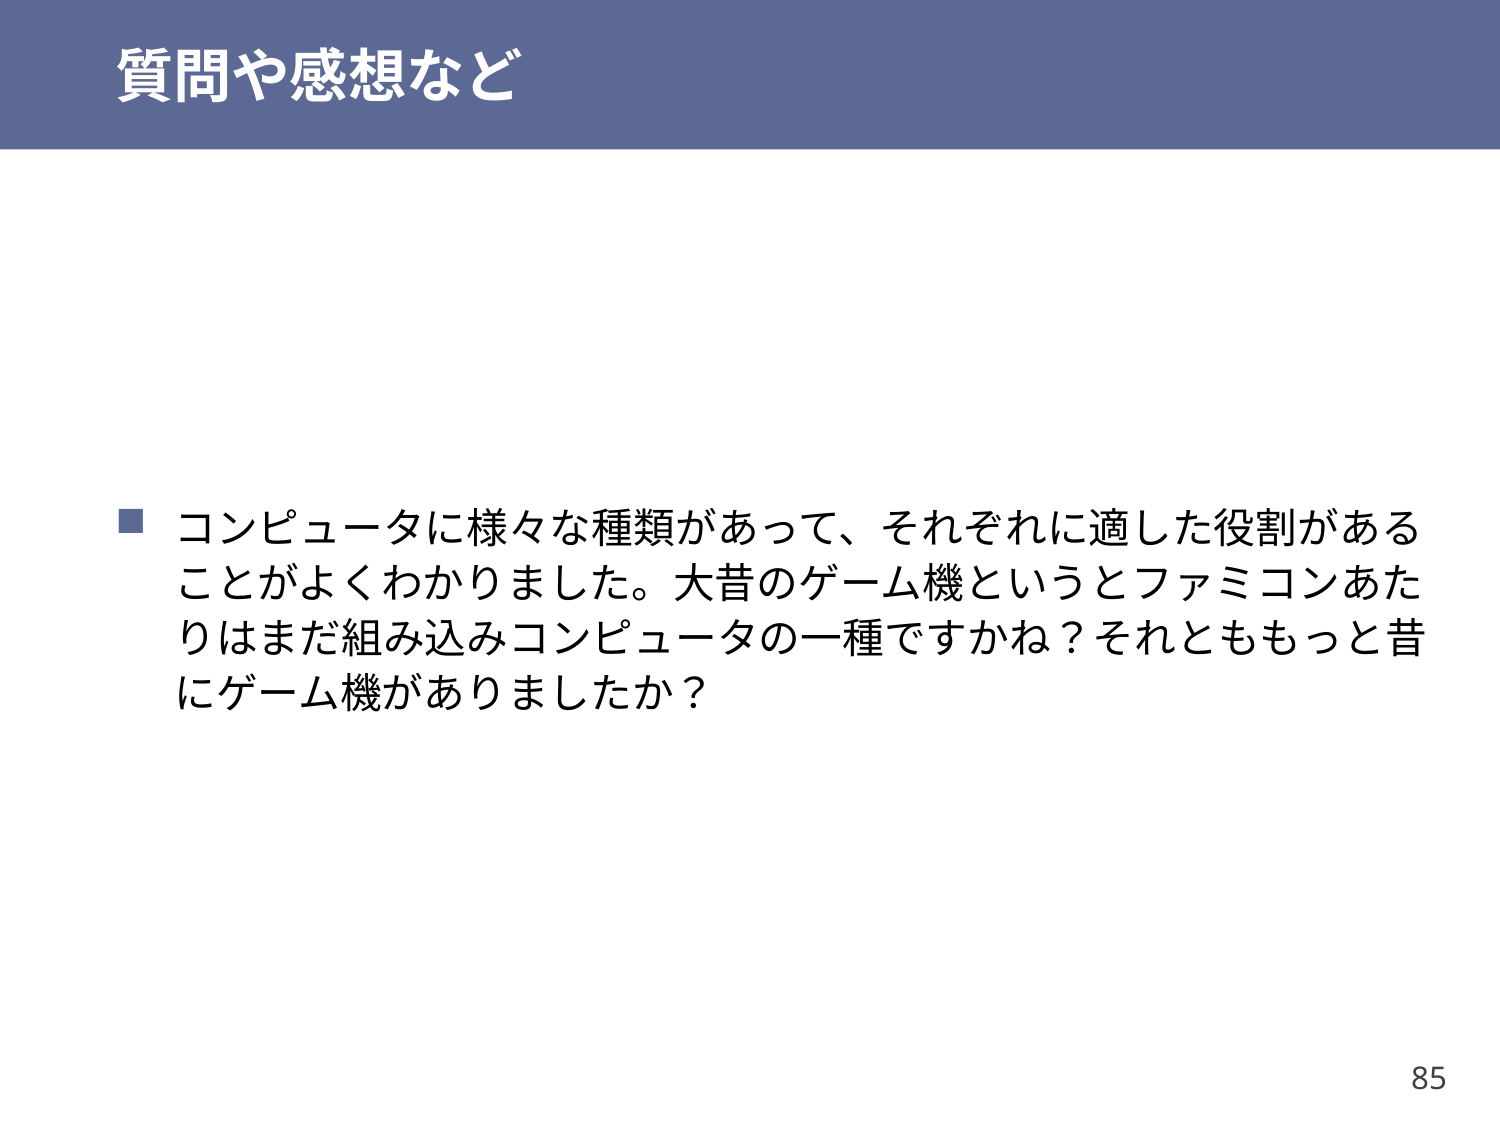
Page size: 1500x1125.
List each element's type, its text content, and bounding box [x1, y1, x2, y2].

title 質問や感想など [100, 0, 1500, 150]
list コンピュータに様々な種類があって、それぞれに適した役割があることがよくわかりました。大昔のゲーム機というとファミコンあたりはまだ組み込みコンピュータの一種ですかね？それとももっと昔にゲーム機がありましたか？ [100, 178, 1459, 1036]
